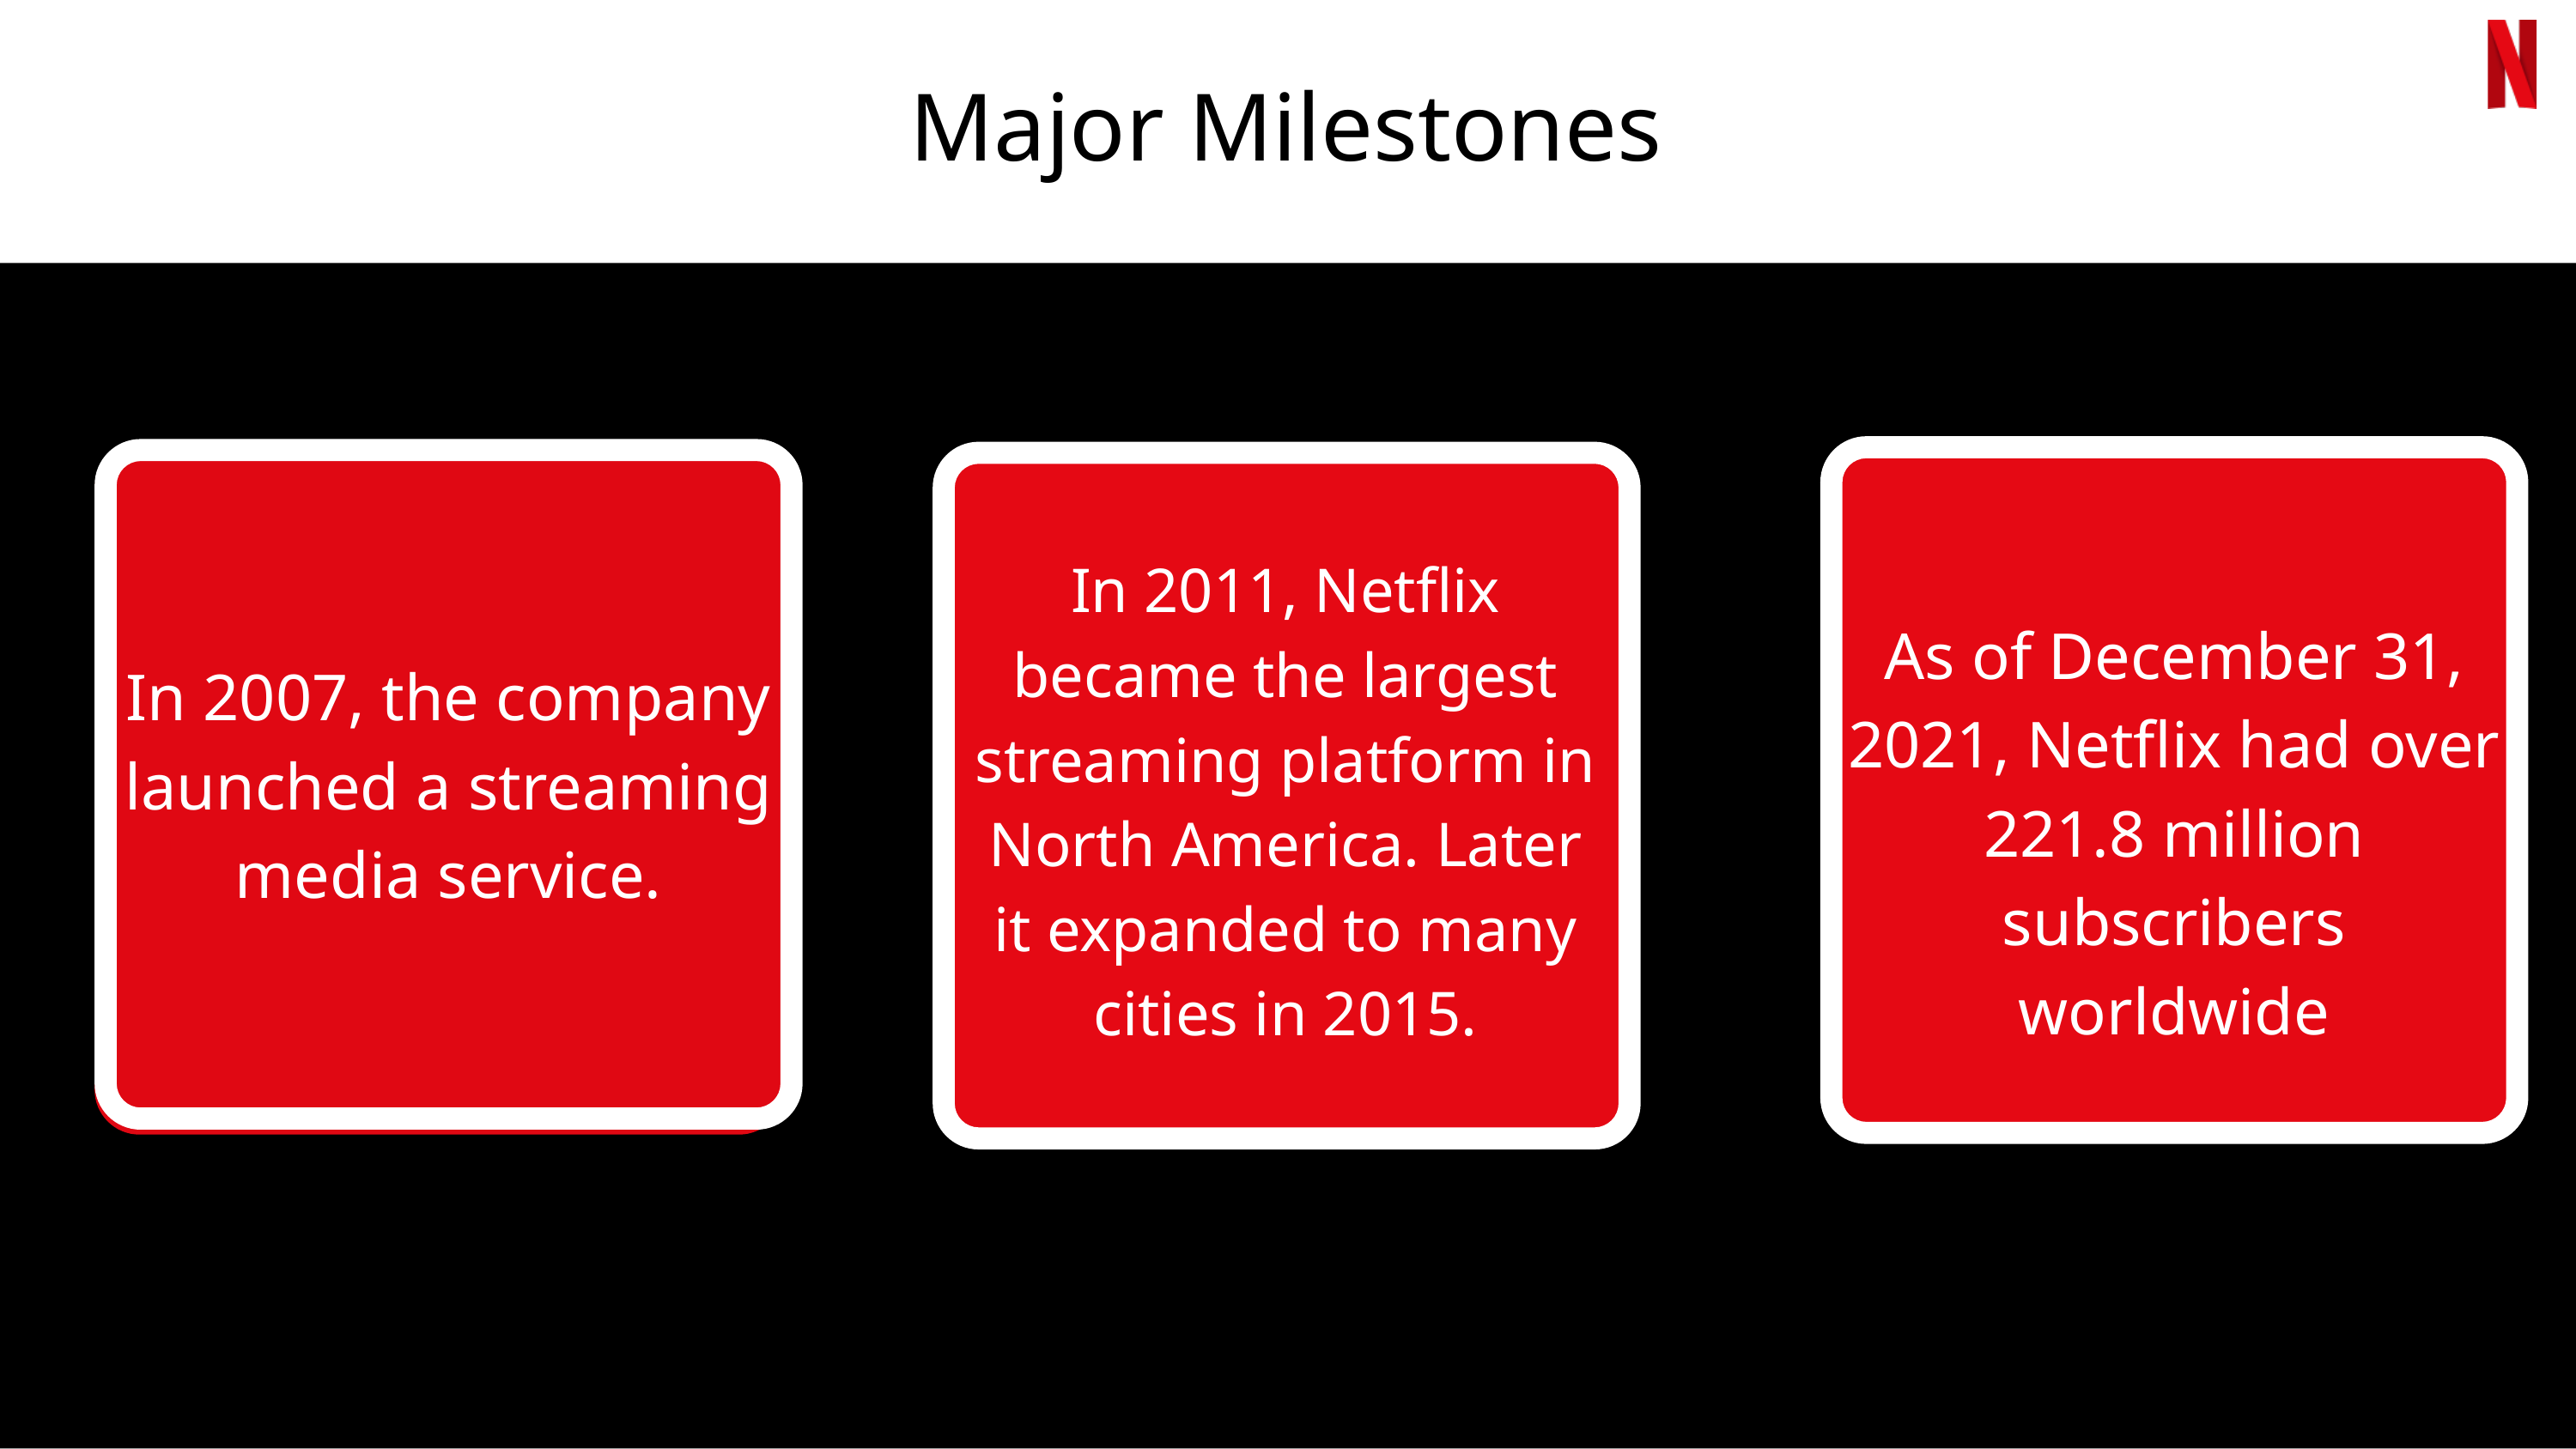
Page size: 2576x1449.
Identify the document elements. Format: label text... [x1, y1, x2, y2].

text_box [0, 263, 2576, 1449]
text_box [2488, 20, 2537, 109]
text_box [1820, 435, 2529, 1144]
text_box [94, 439, 803, 1131]
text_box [932, 441, 1641, 1150]
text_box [1822, 427, 2531, 438]
text_box Major Milestones [882, 49, 1690, 180]
